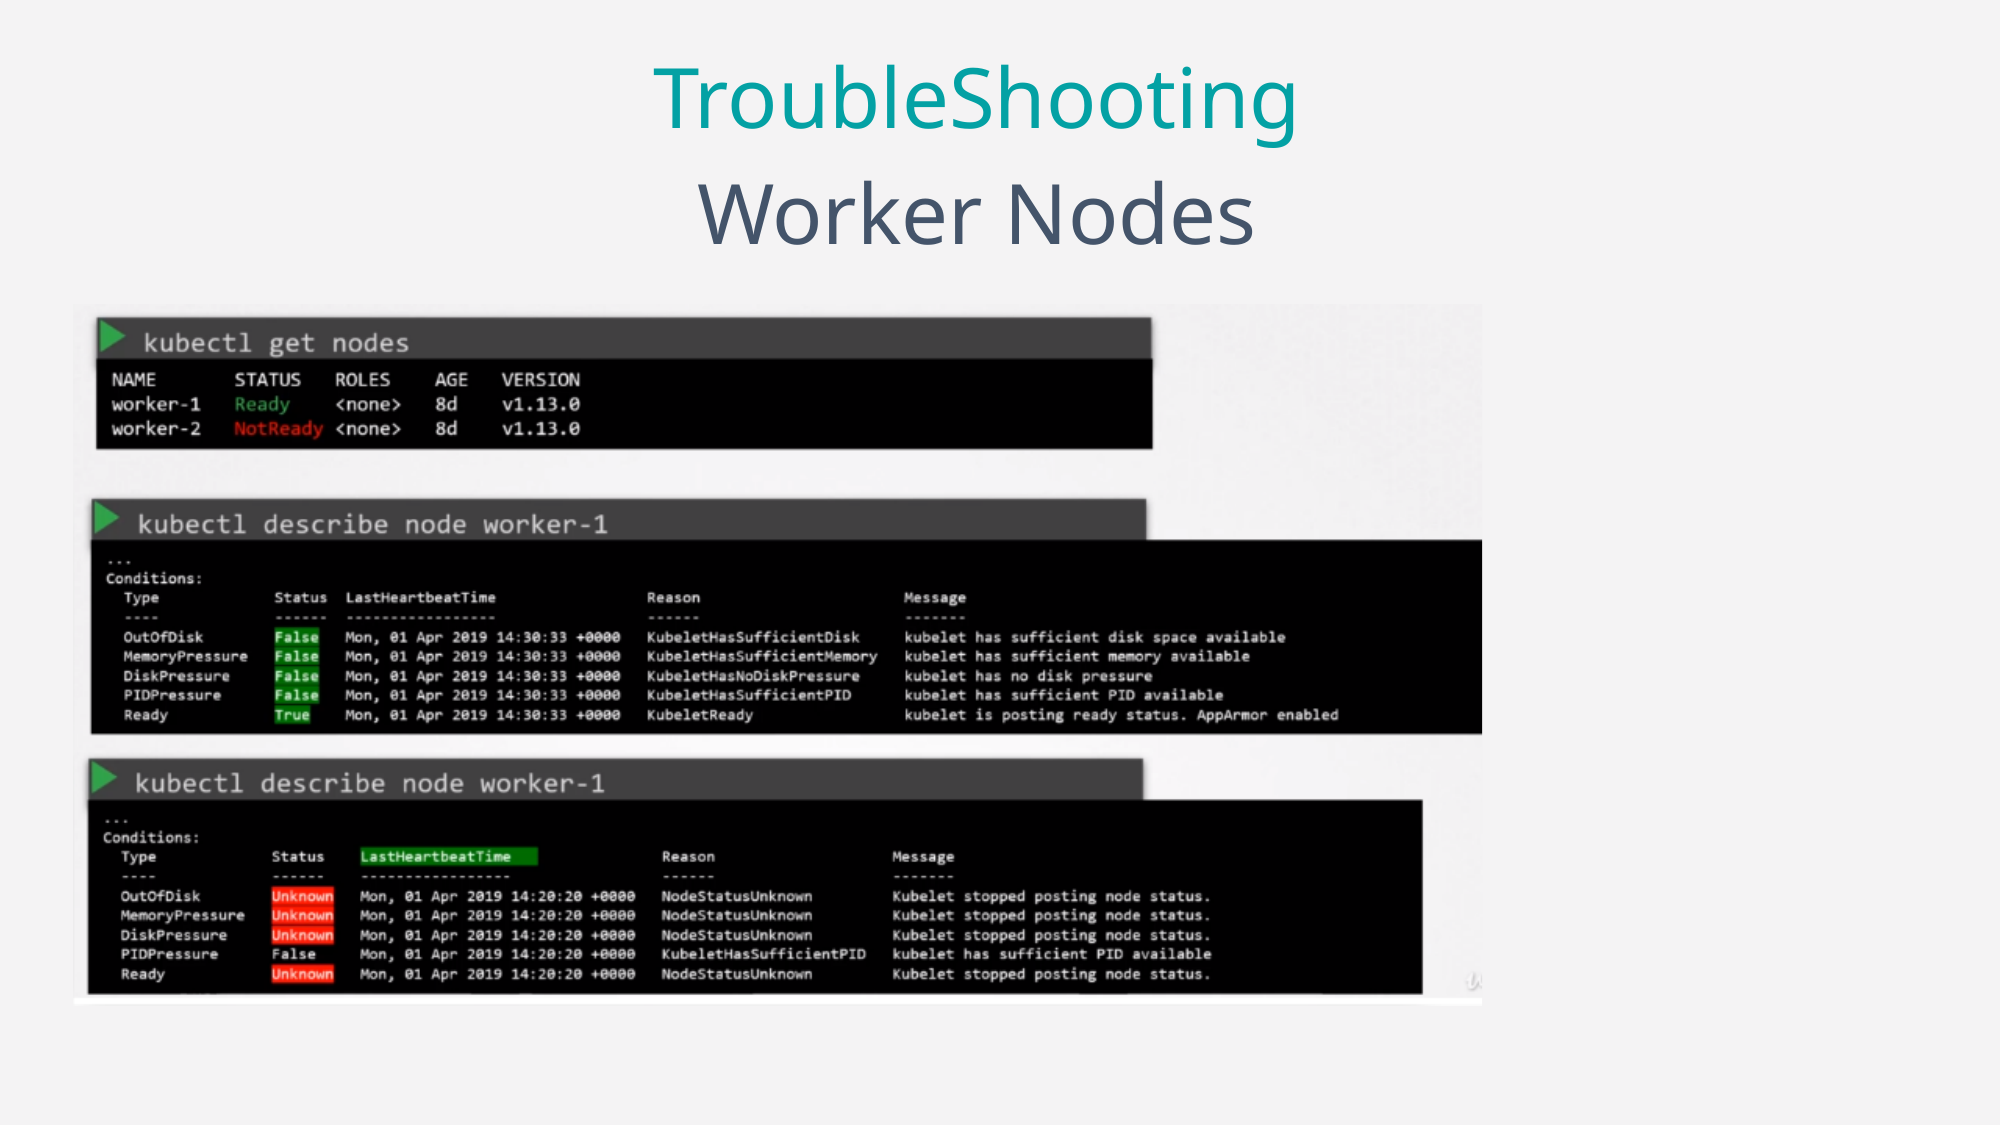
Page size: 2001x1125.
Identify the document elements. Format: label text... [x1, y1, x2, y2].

picture [73, 304, 1483, 1006]
text_box TroubleShooting Worker Nodes [116, 37, 1838, 269]
